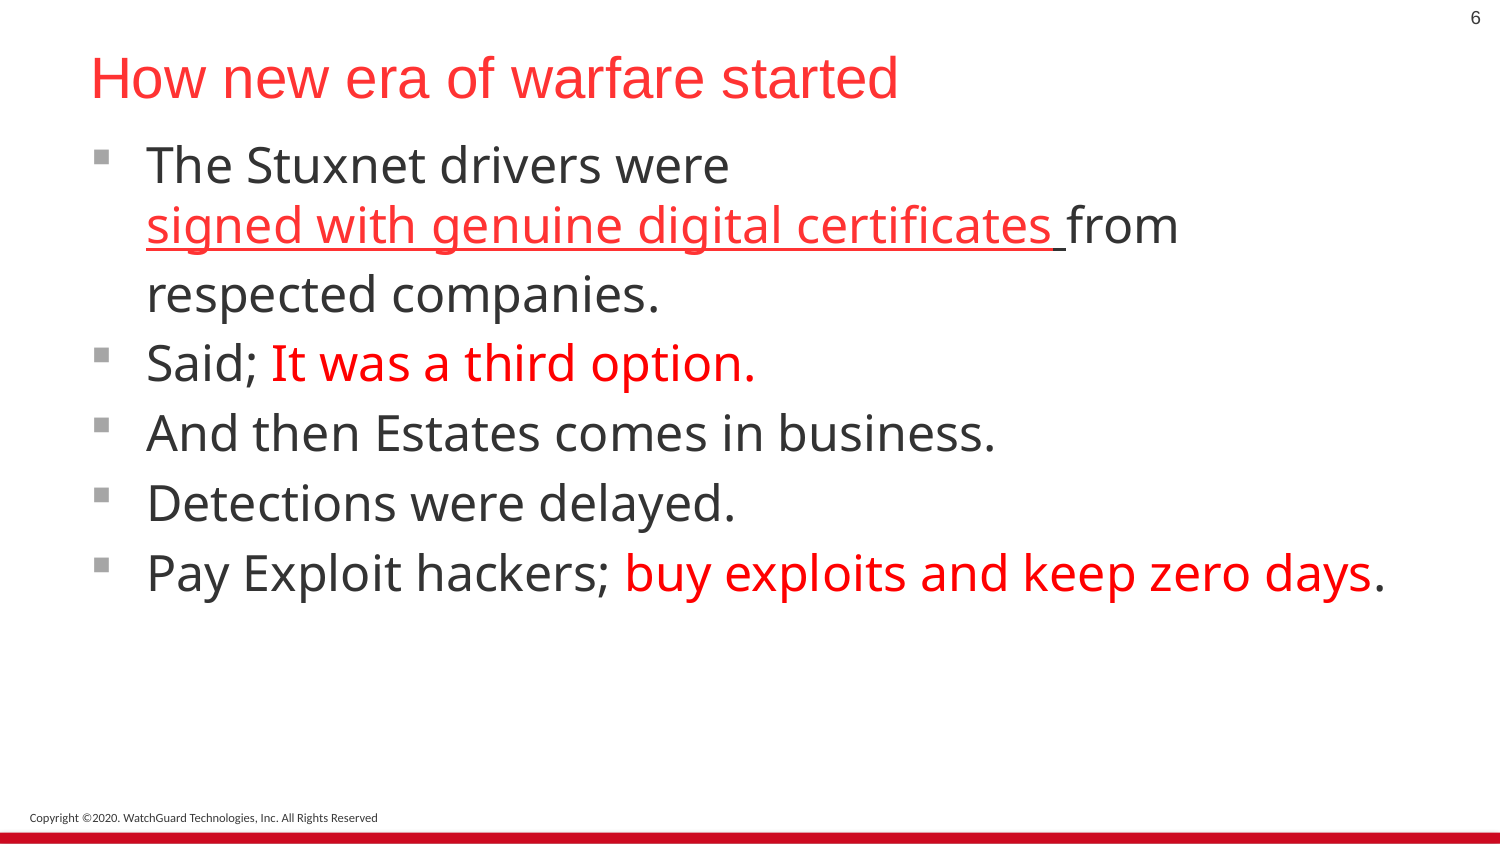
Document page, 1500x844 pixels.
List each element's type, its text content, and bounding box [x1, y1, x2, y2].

title How new era of warfare started [75, 33, 1425, 117]
list The Stuxnet drivers were signed with genuine digital certificates from respected companies. Said; It was a third option. And then Estates comes in business. Detections were delayed. Pay Exploit hackers; buy exploits and keep zero days. [75, 126, 1425, 755]
slide_number 6 [1398, 0, 1497, 40]
